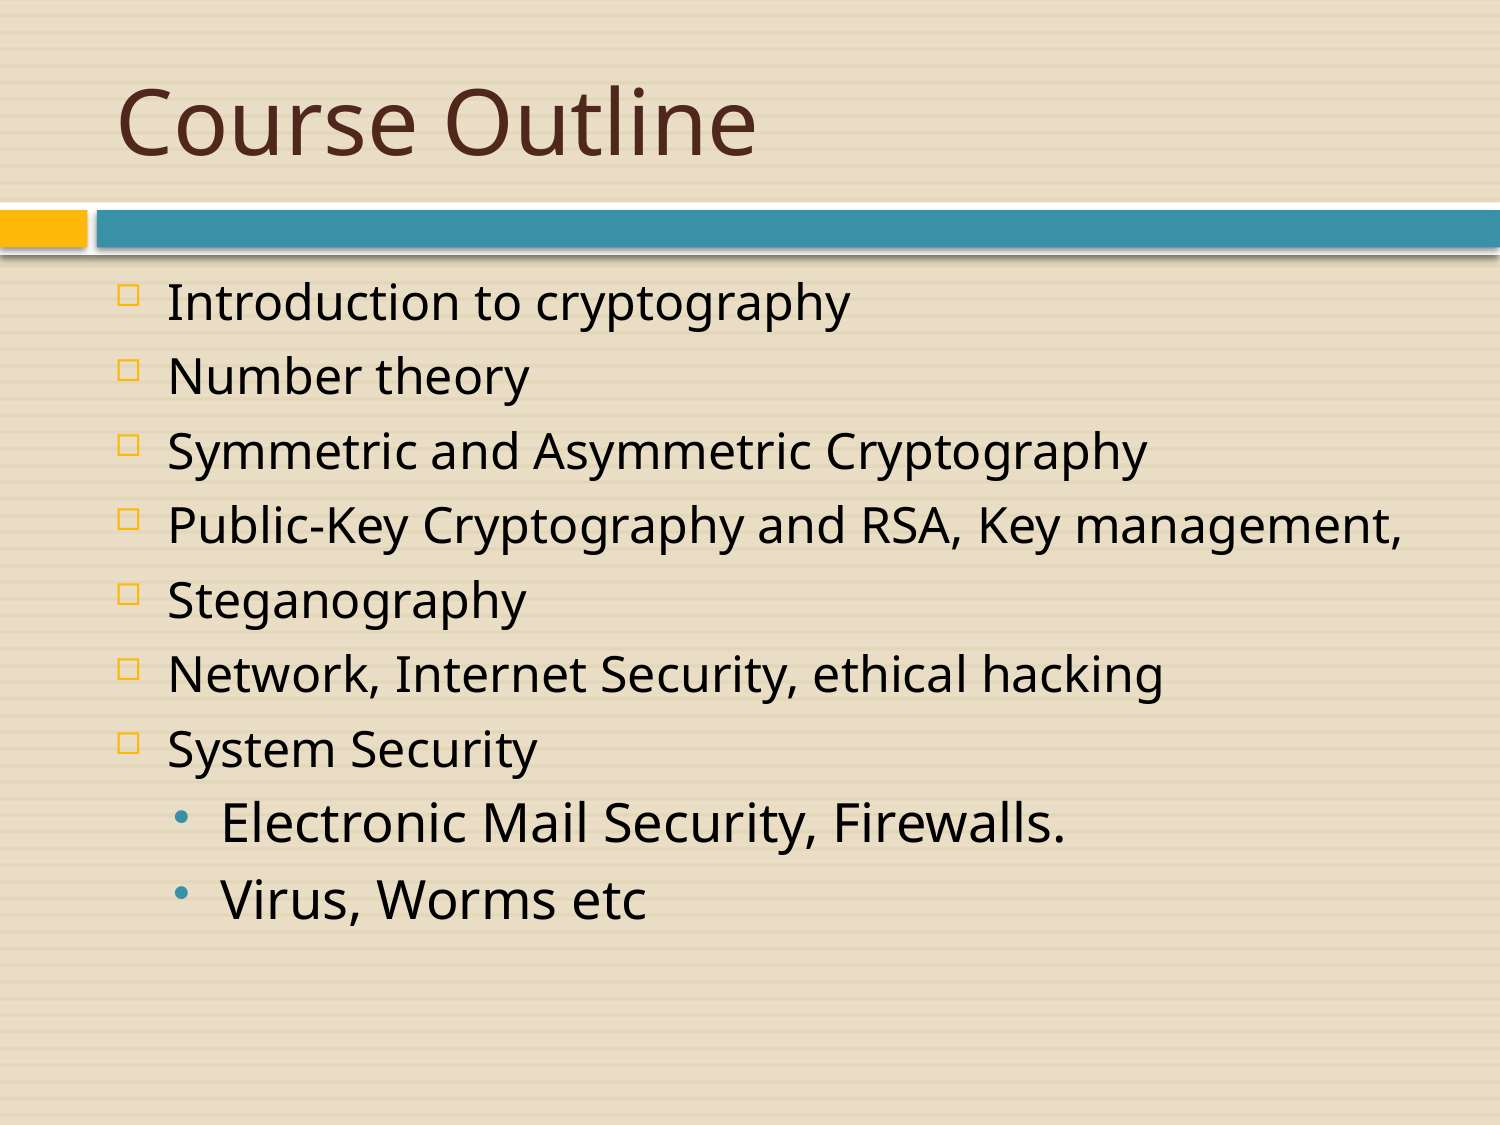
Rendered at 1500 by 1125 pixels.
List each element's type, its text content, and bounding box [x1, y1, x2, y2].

list Introduction to cryptography Number theory Symmetric and Asymmetric Cryptography Public-Key Cryptography and RSA, Key management, Steganography Network, Internet Security, ethical hacking System Security Electronic Mail Security, Firewalls. Virus, Worms etc [100, 262, 1438, 1005]
title Course Outline [100, 37, 1438, 200]
